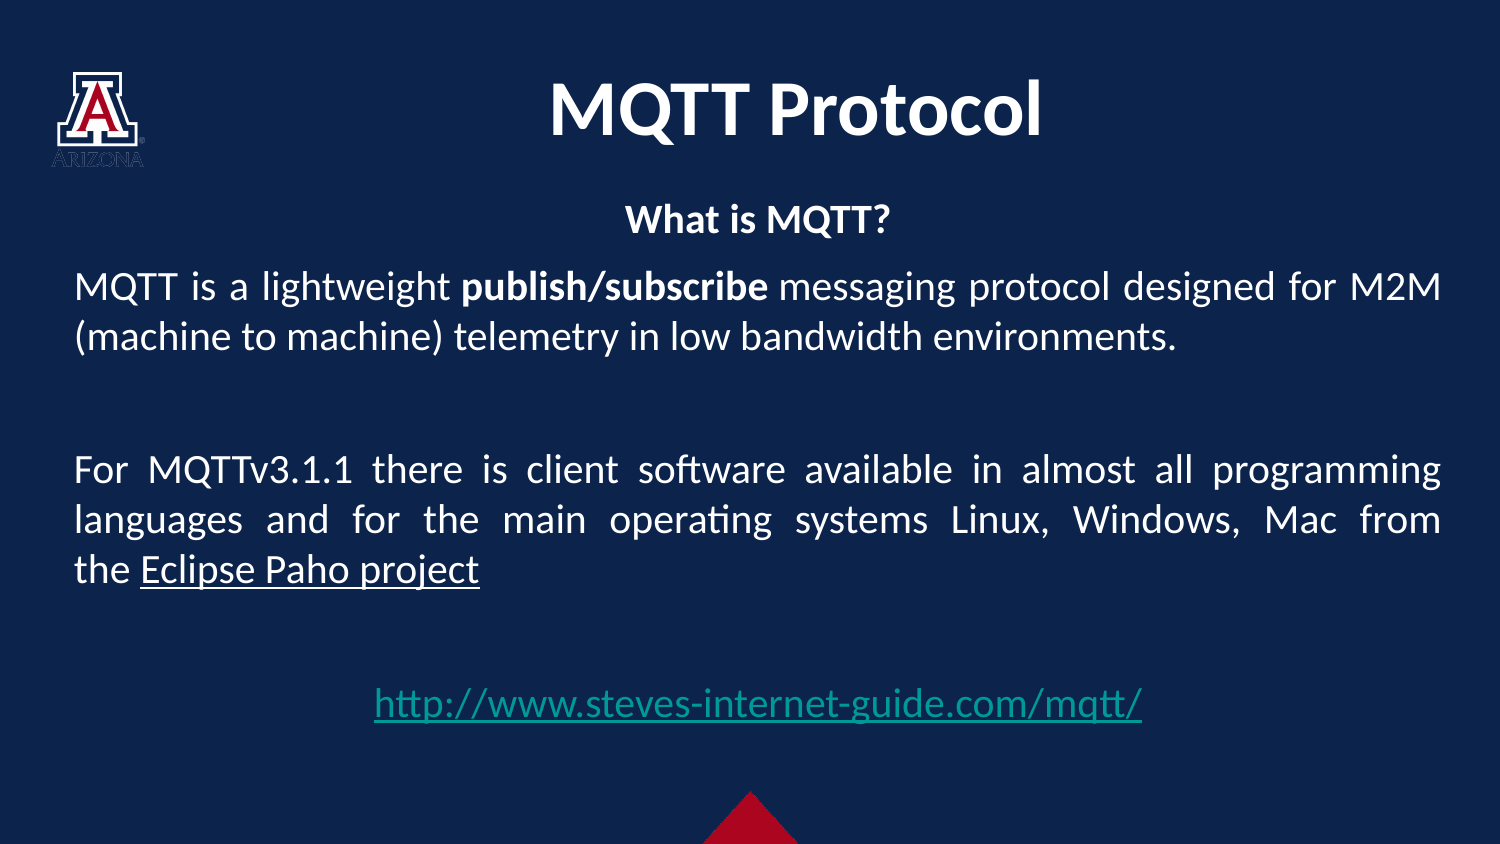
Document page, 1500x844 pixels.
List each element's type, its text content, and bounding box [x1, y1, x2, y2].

picture [51, 72, 145, 167]
list What is MQTT? MQTT is a lightweight publish/subscribe messaging protocol designed for M2M (machine to machine) telemetry in low bandwidth environments. For MQTTv3.1.1 there is client software available in almost all programming languages and for the main operating systems Linux, Windows, Mac from the Eclipse Paho project http://www.steves-internet-guide.com/mqtt/ [51, 185, 1449, 747]
picture [702, 791, 798, 844]
title MQTT Protocol [144, 56, 1449, 151]
